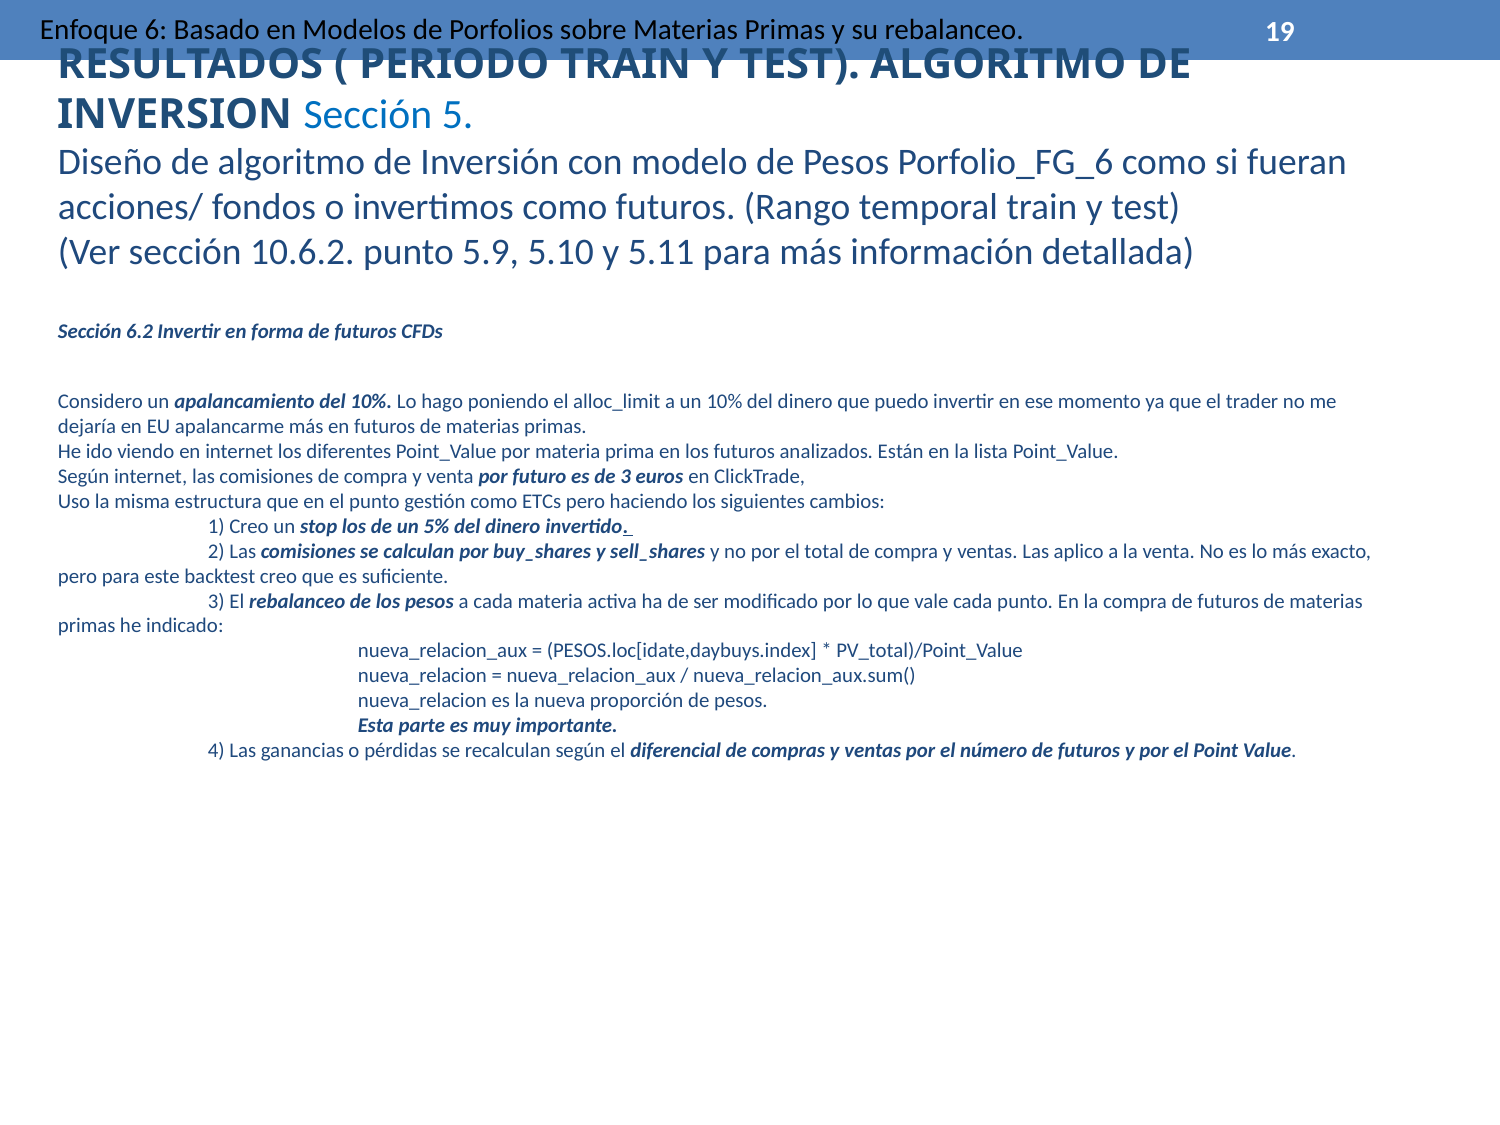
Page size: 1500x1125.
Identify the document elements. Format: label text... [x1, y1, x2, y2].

text_box RESULTADOS ( PERIODO TRAIN Y TEST). ALGORITMO DE INVERSION Sección 5. Diseño de algoritmo de Inversión con modelo de Pesos Porfolio_FG_6 como si fueran acciones/ fondos o invertimos como futuros. (Rango temporal train y test) (Ver sección 10.6.2. punto 5.9, 5.10 y 5.11 para más información detallada) Sección 6.2 Invertir en forma de futuros CFDs Considero un apalancamiento del 10%. Lo hago poniendo el alloc_limit a un 10% del dinero que puedo invertir en ese momento ya que el trader no me dejaría en EU apalancarme más en futuros de materias primas. He ido viendo en internet los diferentes Point_Value por materia prima en los futuros analizados. Están en la lista Point_Value. Según internet, las comisiones de compra y venta por futuro es de 3 euros en ClickTrade, Uso la misma estructura que en el punto gestión como ETCs pero haciendo los siguientes cambios: 1) Creo un stop los de un 5% del dinero invertido. 2) Las comisiones se calculan por buy_shares y sell_shares y no por el total de compra y ventas. Las aplico a la venta. No es lo más exacto, pero para este backtest creo que es suficiente. 3) El rebalanceo de los pesos a cada materia activa ha de ser modificado por lo que vale cada punto. En la compra de futuros de materias primas he indicado: nueva_relacion_aux = (PESOS.loc[idate,daybuys.index] * PV_total)/Point_Value nueva_relacion = nueva_relacion_aux / nueva_relacion_aux.sum() nueva_relacion es la nueva proporción de pesos. Esta parte es muy importante. 4) Las ganancias o pérdidas se recalculan según el diferencial de compras y ventas por el número de futuros y por el Point Value. [42, 71, 1393, 729]
text_box Enfoque 6: Basado en Modelos de Porfolios sobre Materias Primas y su rebalanceo. [12, 3, 1500, 53]
slide_number 19 [1250, 53, 1425, 57]
